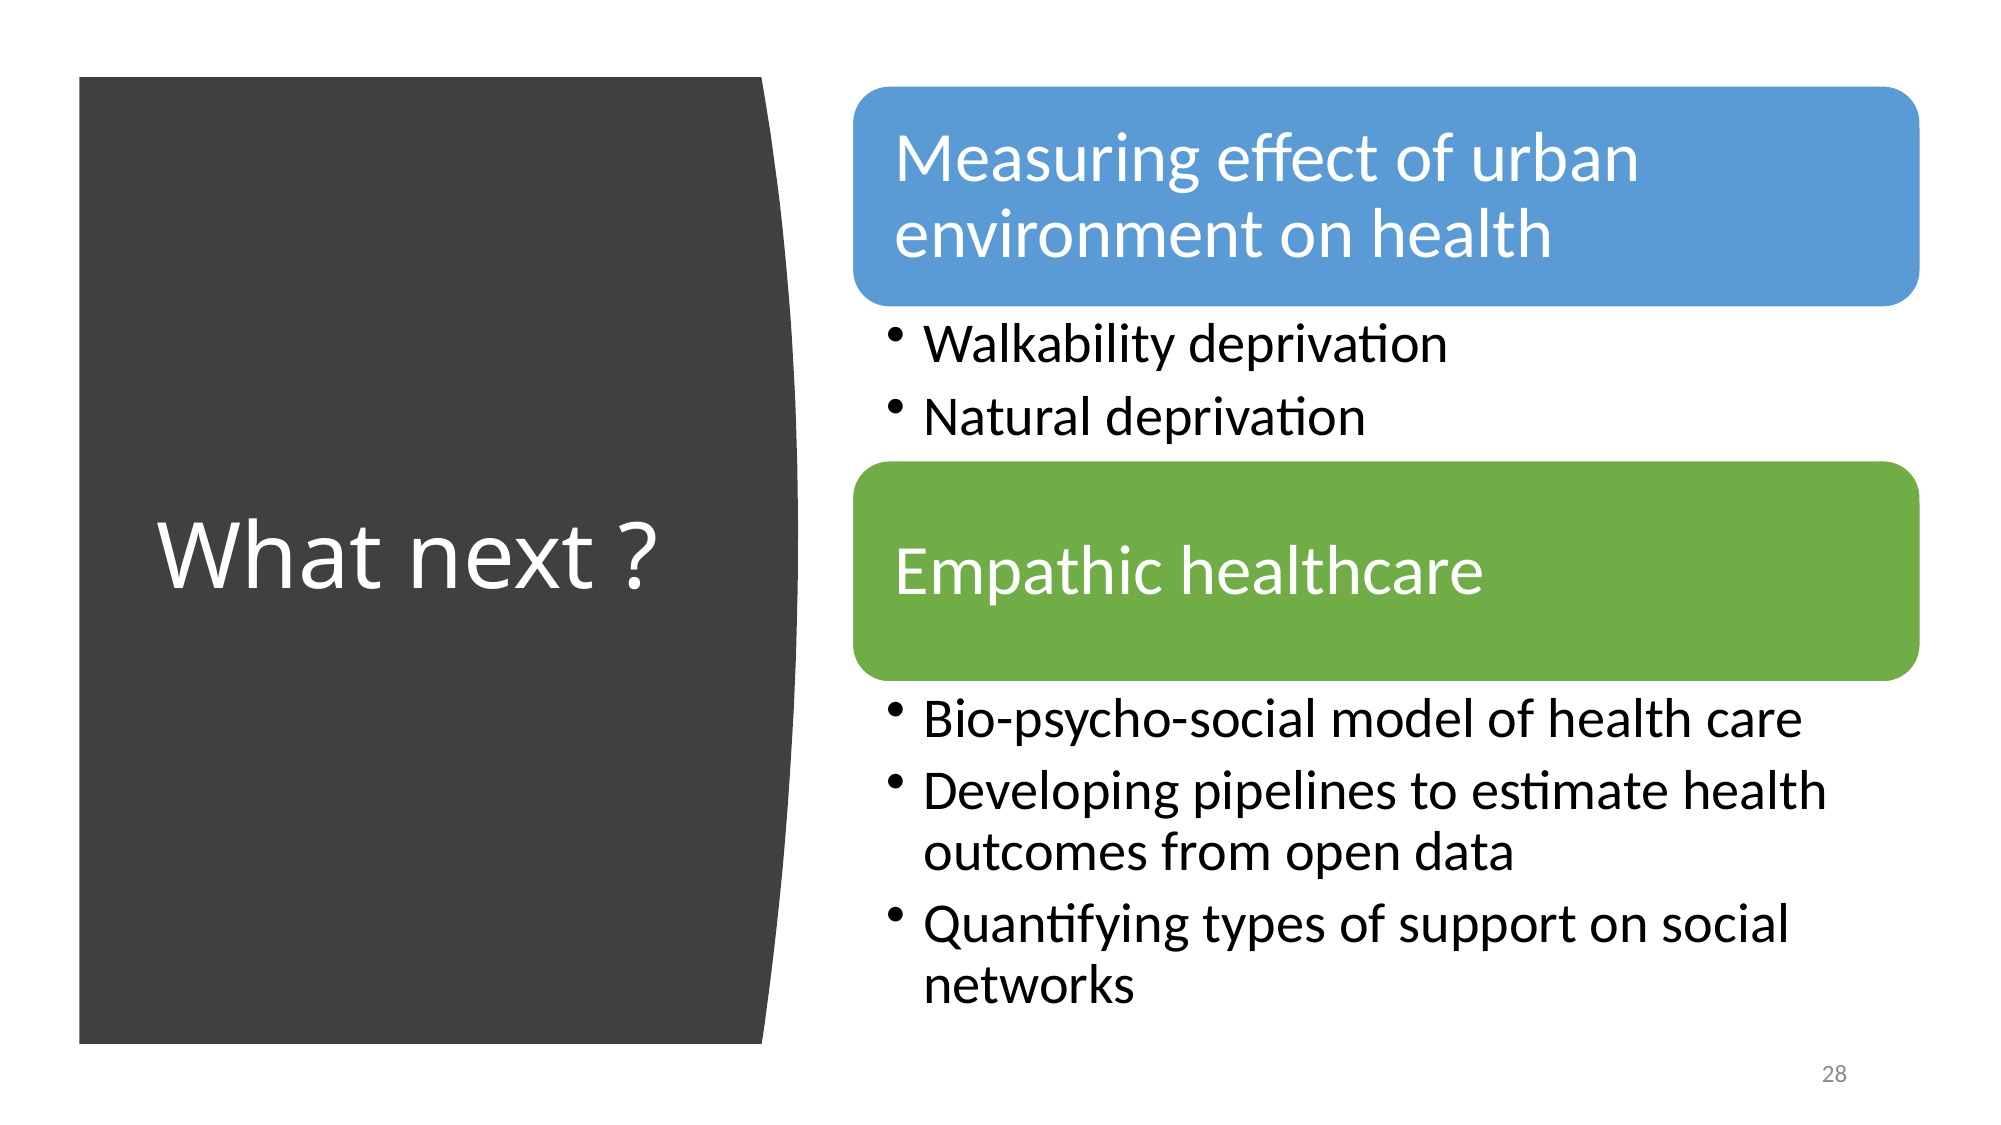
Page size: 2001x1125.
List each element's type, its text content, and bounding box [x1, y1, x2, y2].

slide_number 28 [1759, 1043, 1863, 1103]
title What next ? [141, 166, 702, 953]
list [852, 77, 1921, 1043]
text_box [78, 76, 800, 1045]
